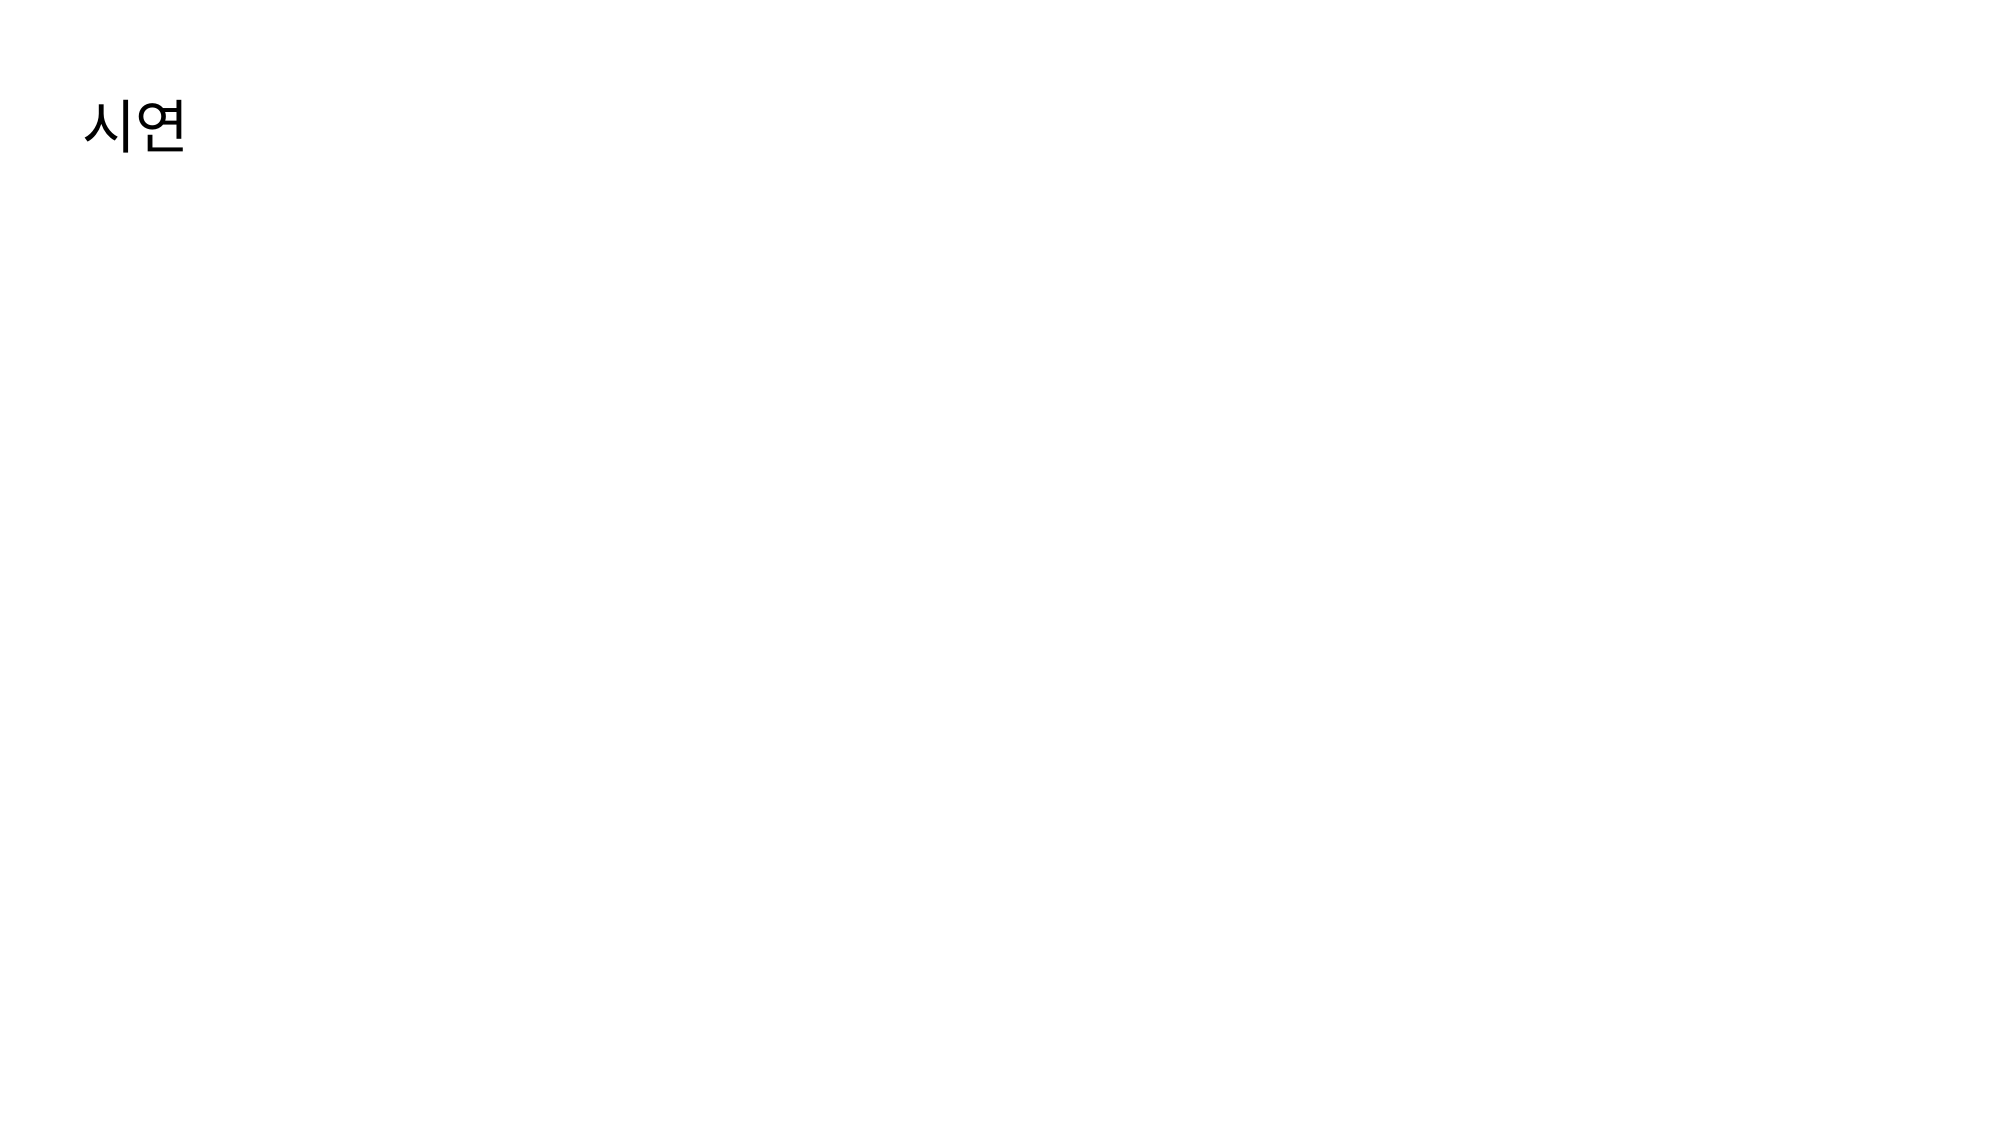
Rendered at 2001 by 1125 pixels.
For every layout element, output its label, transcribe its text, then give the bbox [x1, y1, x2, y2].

text_box 시연 [67, 75, 624, 337]
